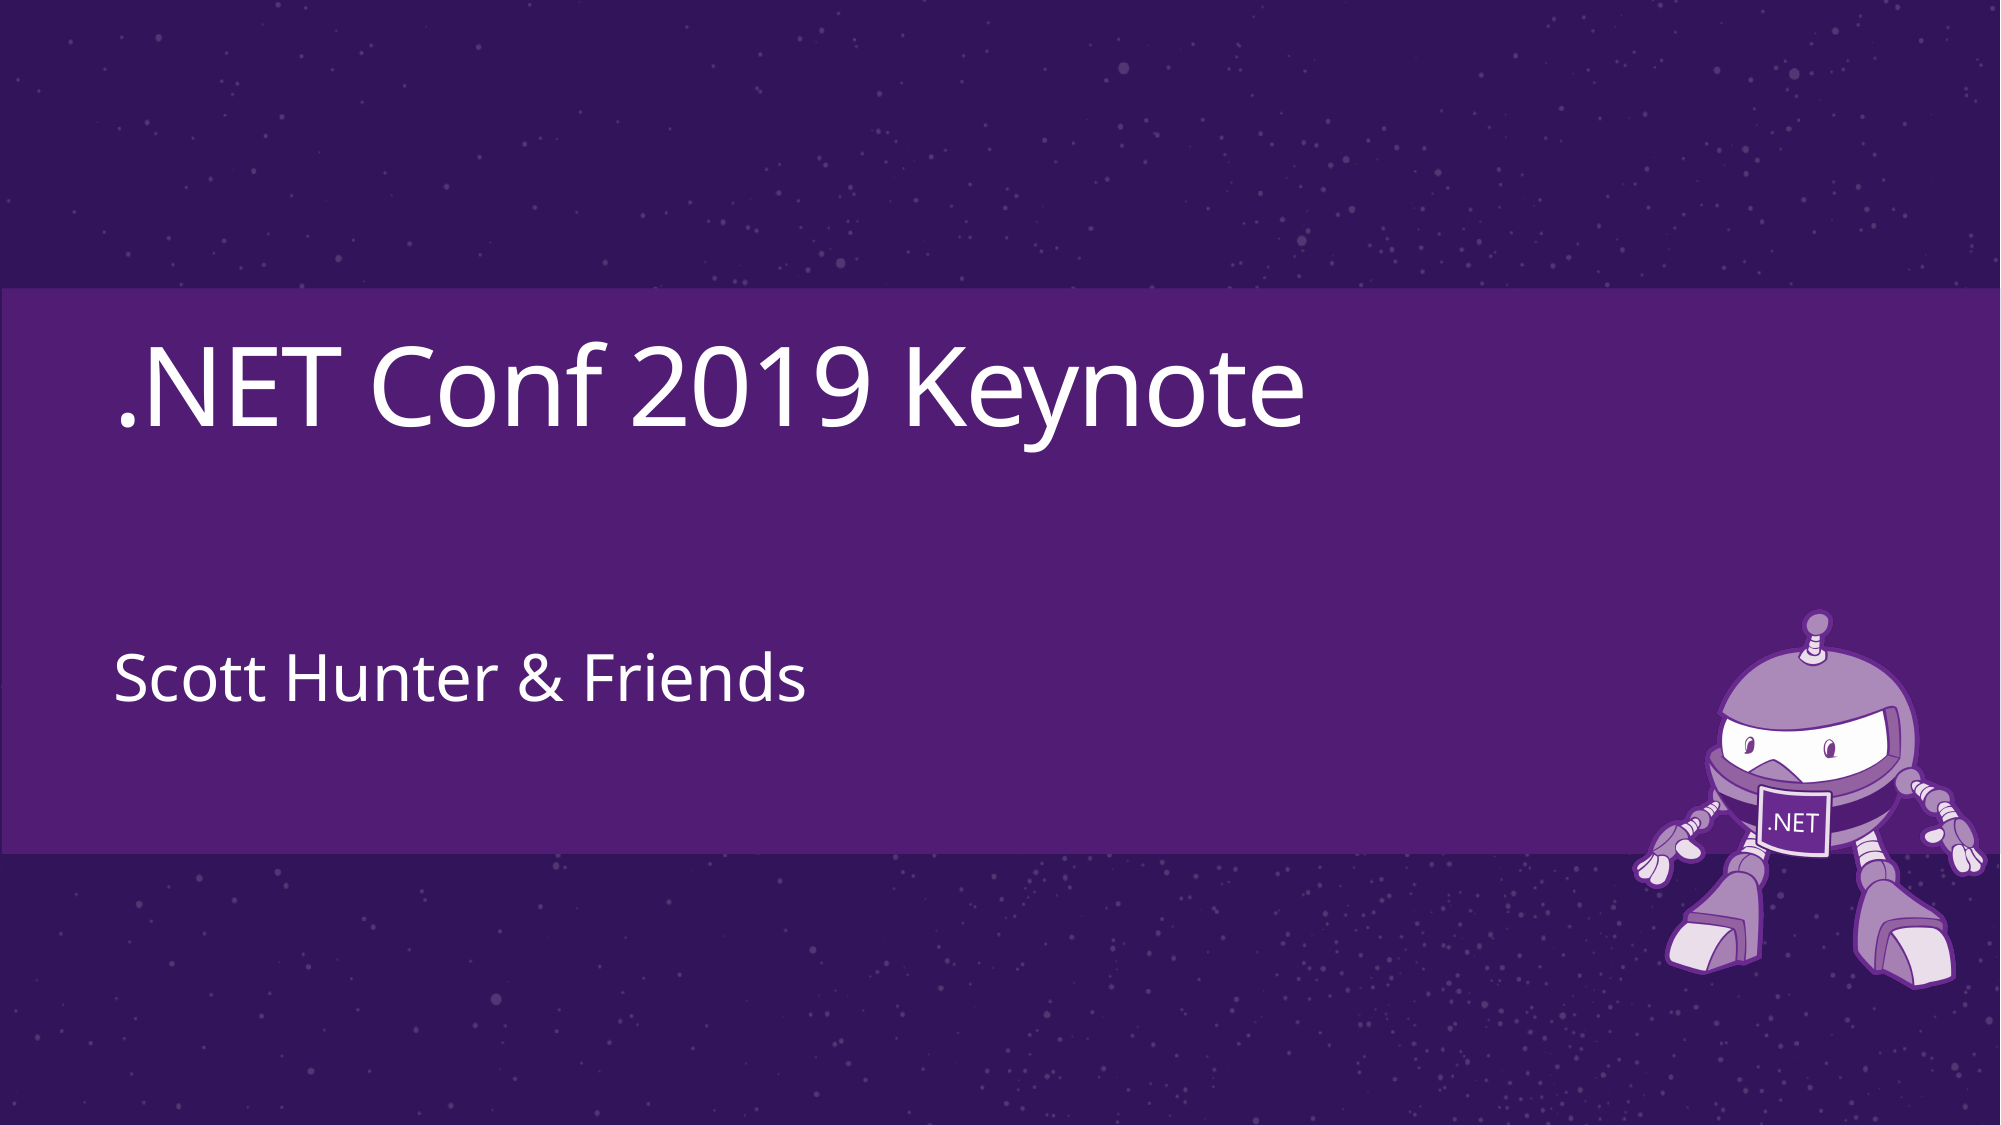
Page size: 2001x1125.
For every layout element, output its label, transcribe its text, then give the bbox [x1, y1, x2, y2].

title .NET Conf 2019 Keynote [89, 315, 1904, 610]
picture [0, 0, 2000, 1125]
list Scott Hunter & Friends [89, 626, 1707, 819]
